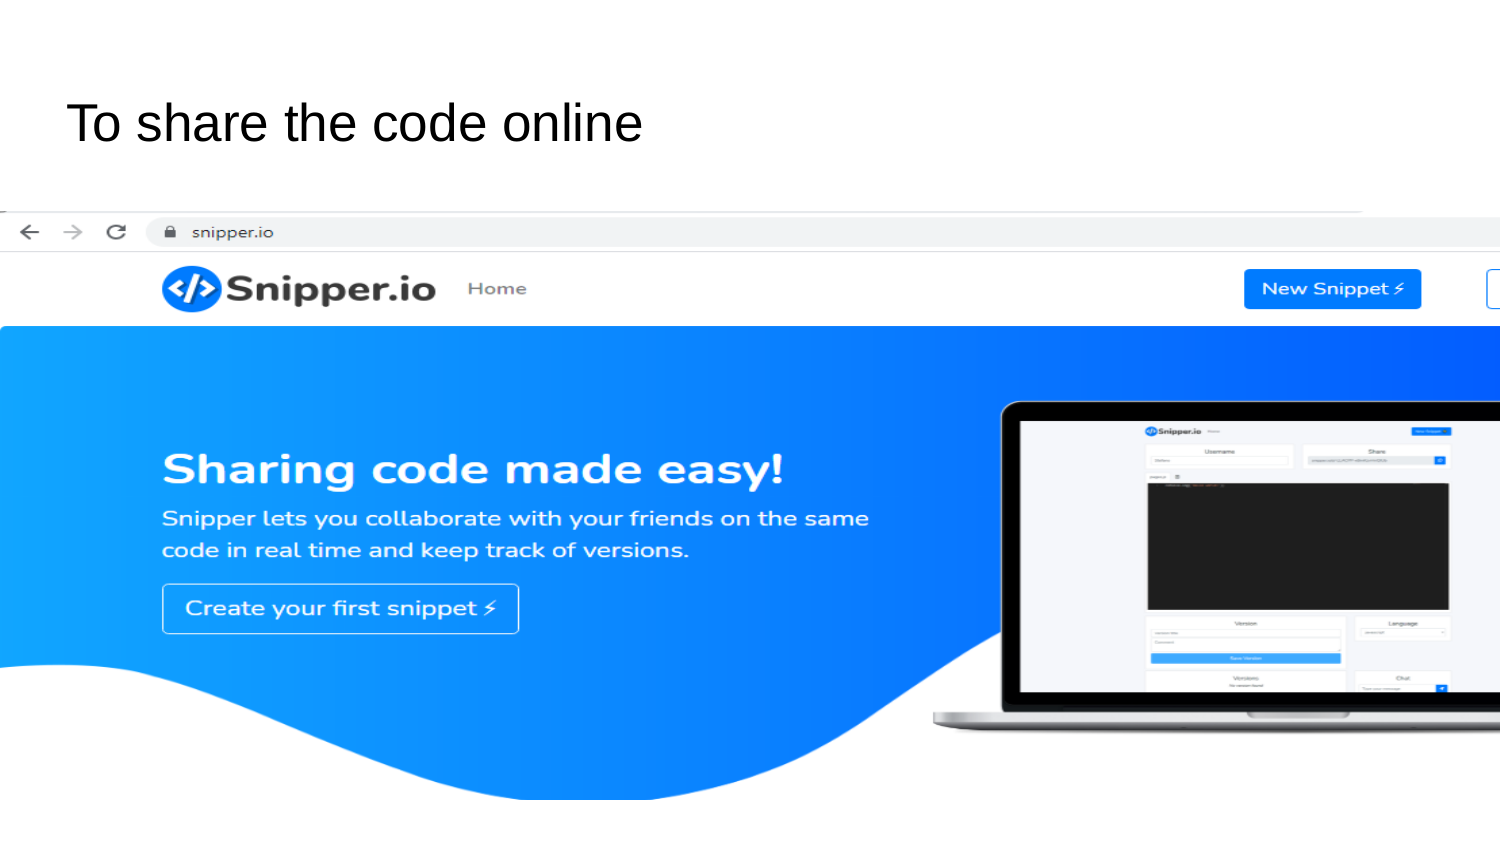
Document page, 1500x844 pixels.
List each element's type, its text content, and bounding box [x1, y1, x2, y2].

picture [0, 211, 1500, 800]
title To share the code online [51, 72, 1449, 167]
